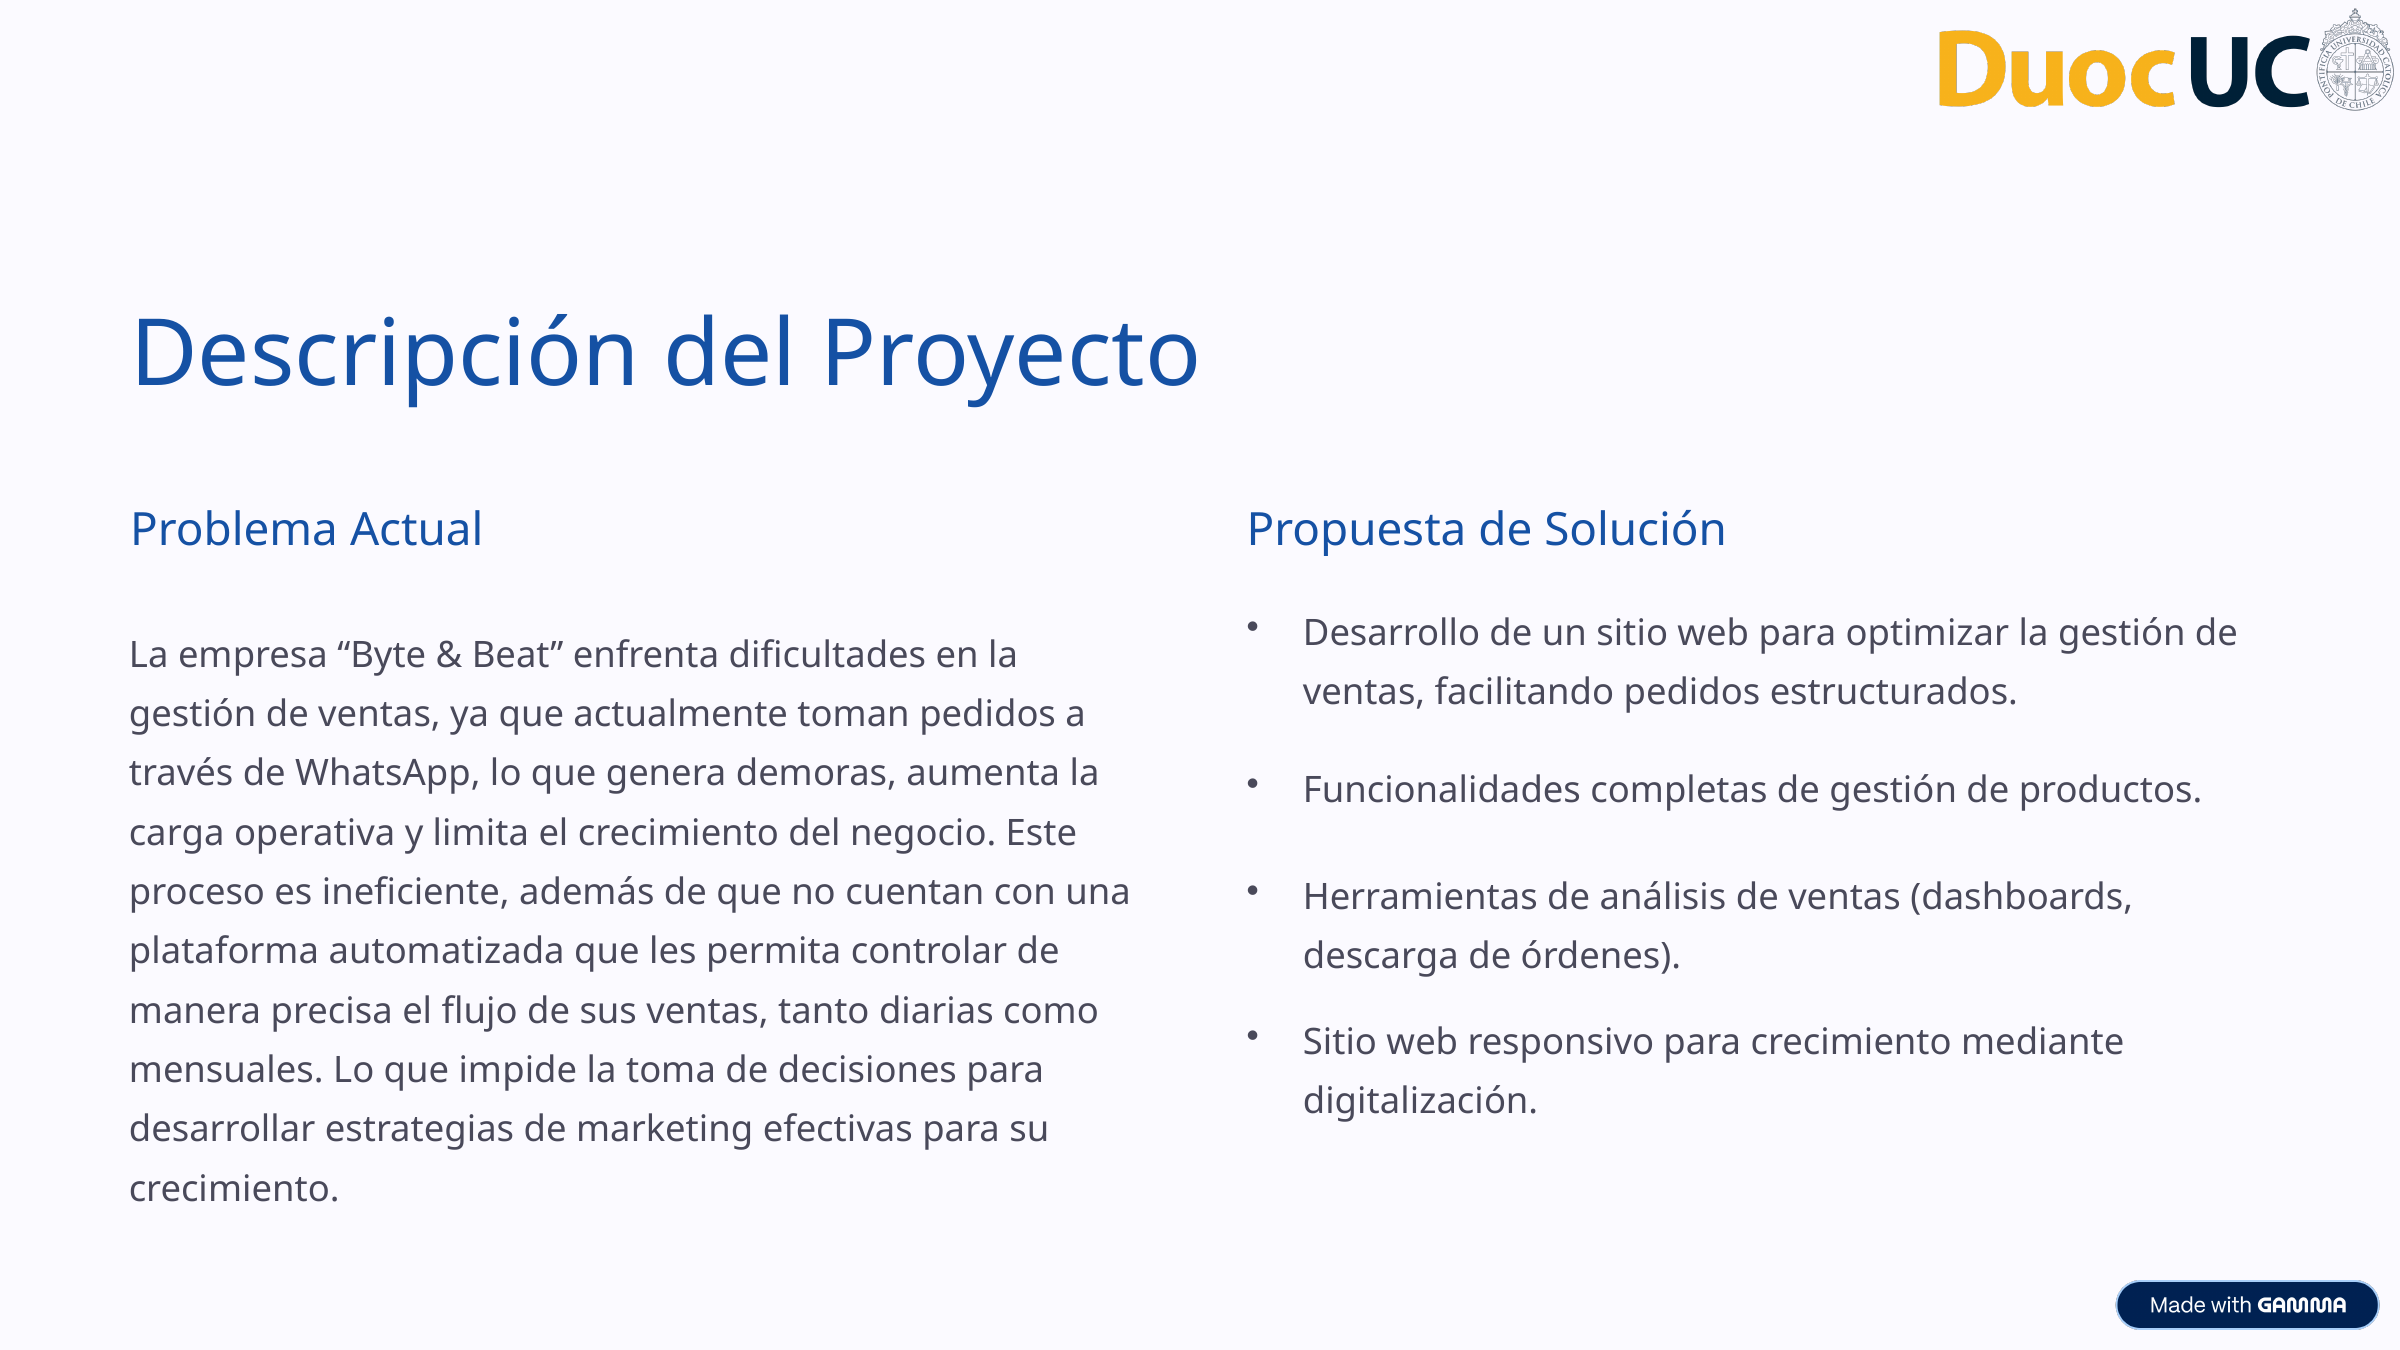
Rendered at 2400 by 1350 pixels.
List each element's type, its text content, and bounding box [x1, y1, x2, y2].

text_box Funcionalidades completas de gestión de productos. [1246, 750, 2271, 811]
text_box Sitio web responsivo para crecimiento mediante digitalización. [1246, 1002, 2271, 1122]
text_box Herramientas de análisis de ventas (dashboards, descarga de órdenes). [1246, 857, 2271, 977]
text_box Desarrollo de un sitio web para optimizar la gestión de ventas, facilitando pedidos estructurados. [1246, 592, 2271, 712]
picture [2106, 1271, 2389, 1339]
text_box Problema Actual [130, 497, 596, 555]
picture [1933, 2, 2400, 117]
text_box Descripción del Proyecto [130, 288, 1326, 405]
text_box Propuesta de Solución [1246, 497, 1779, 556]
text_box La empresa “Byte & Beat” enfrenta dificultades en la gestión de ventas, ya que actualmente toman pedidos a través de WhatsApp, lo que genera demoras, aumenta la carga operativa y limita el crecimiento del negocio. Este proceso es ineficiente, además de que no cuentan con una plataforma automatizada que les permita controlar de manera precisa el flujo de sus ventas, tanto diarias como mensuales. Lo que impide la toma de decisiones para desarrollar estrategias de marketing efectivas para su crecimiento. [128, 555, 1154, 1225]
